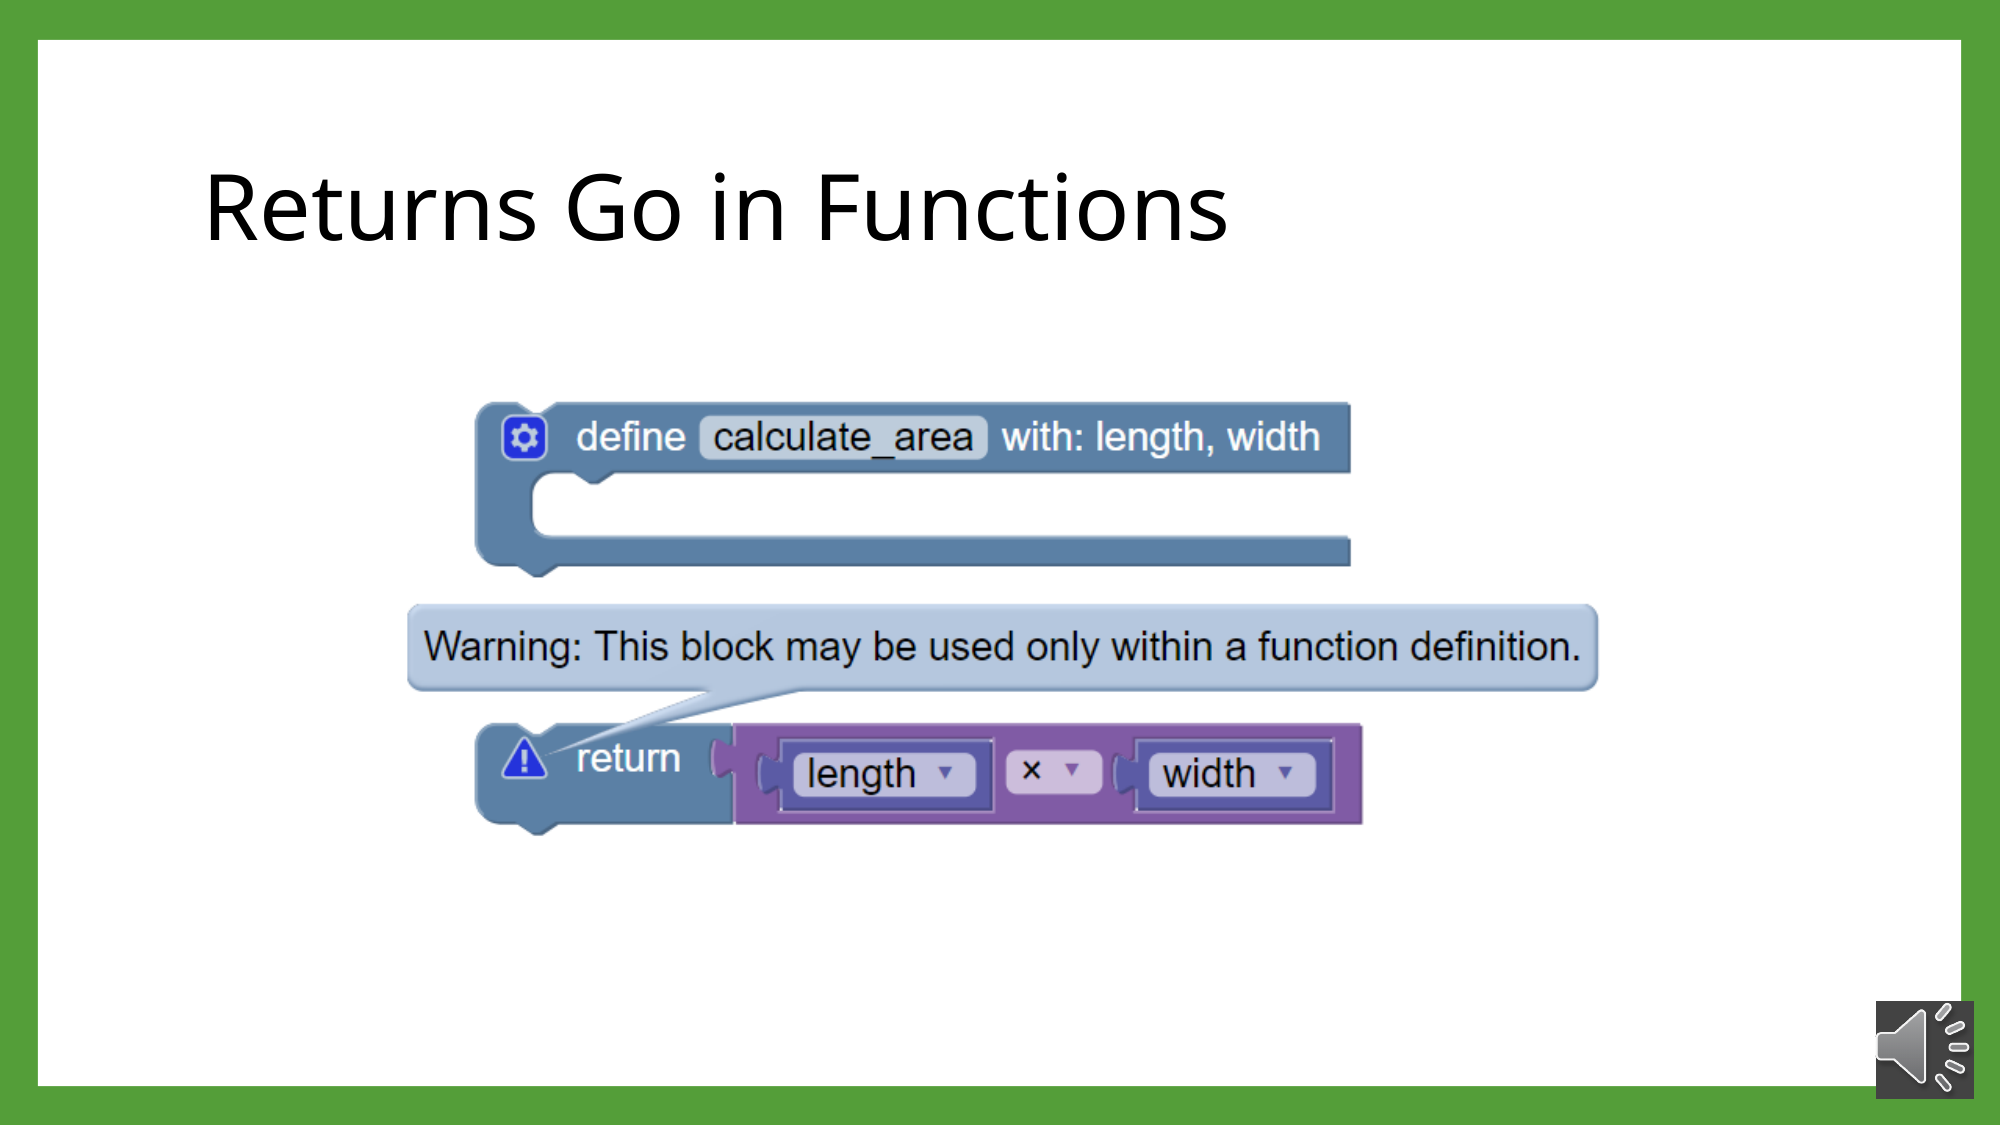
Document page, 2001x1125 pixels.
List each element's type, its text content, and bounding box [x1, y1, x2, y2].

picture [1874, 999, 1976, 1101]
picture [381, 374, 1614, 847]
title Returns Go in Functions [187, 99, 1808, 323]
